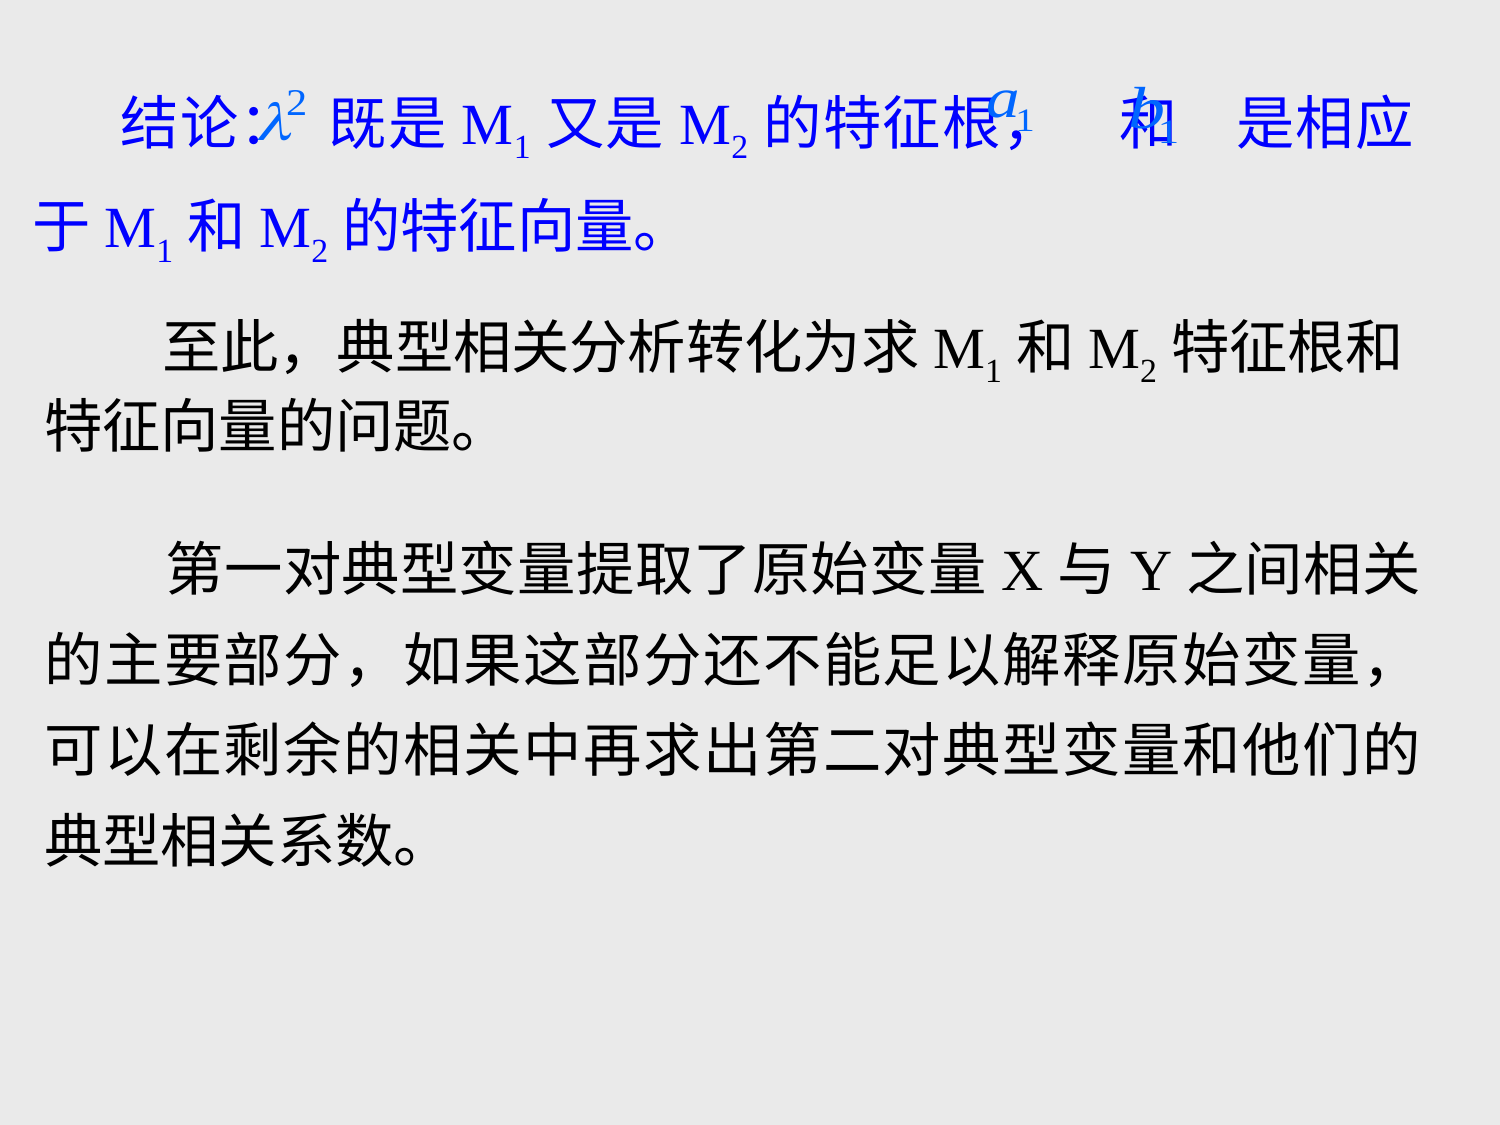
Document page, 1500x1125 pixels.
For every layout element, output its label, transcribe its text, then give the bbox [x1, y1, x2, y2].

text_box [17, 54, 1430, 253]
text_box 第一对典型变量提取了原始变量X与Y之间相关的主要部分，如果这部分还不能足以解释原始变量，可以在剩余的相关中再求出第二对典型变量和他们的典型相关系数。 [29, 503, 1436, 882]
text_box 至此，典型相关分析转化为求M1和M2特征根和特征向量的问题。 [29, 302, 1471, 467]
